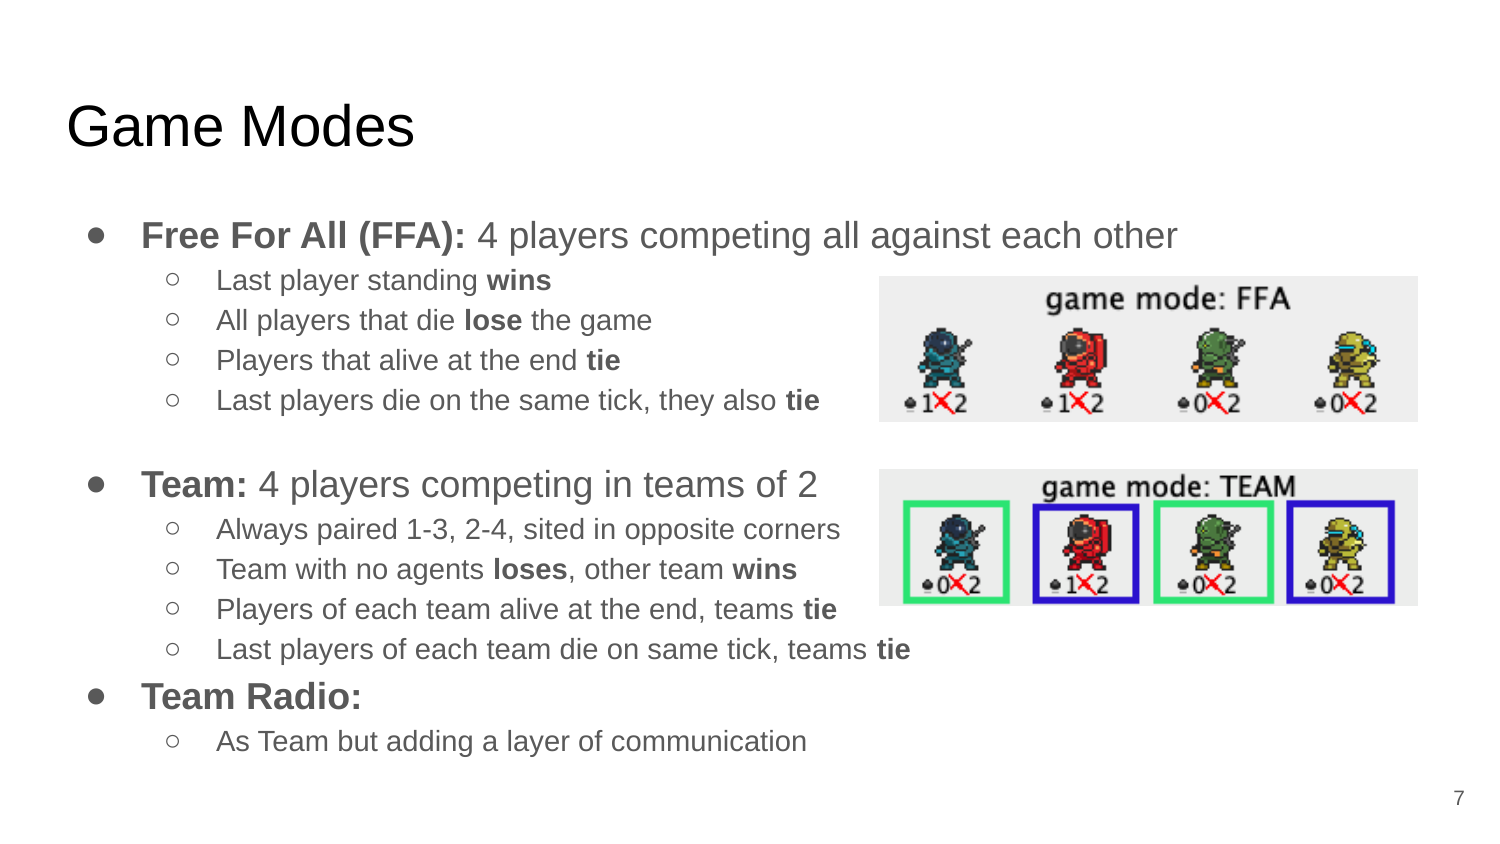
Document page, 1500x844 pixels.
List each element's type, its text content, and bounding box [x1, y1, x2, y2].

picture [878, 275, 1418, 422]
picture [878, 469, 1418, 606]
list Team: 4 players competing in teams of 2 Always paired 1-3, 2-4, sited in opposite corners Team with no agents loses, other team wins Players of each team alive at the end, teams tie Last players of each team die on same tick, teams tie Team Radio: As Team but adding a layer of communication [51, 439, 1449, 792]
title Game Modes [51, 72, 1449, 167]
list Free For All (FFA): 4 players competing all against each other Last player standing wins All players that die lose the game Players that alive at the end tie Last players die on the same tick, they also tie [51, 189, 1449, 439]
slide_number 7 [1389, 764, 1480, 830]
